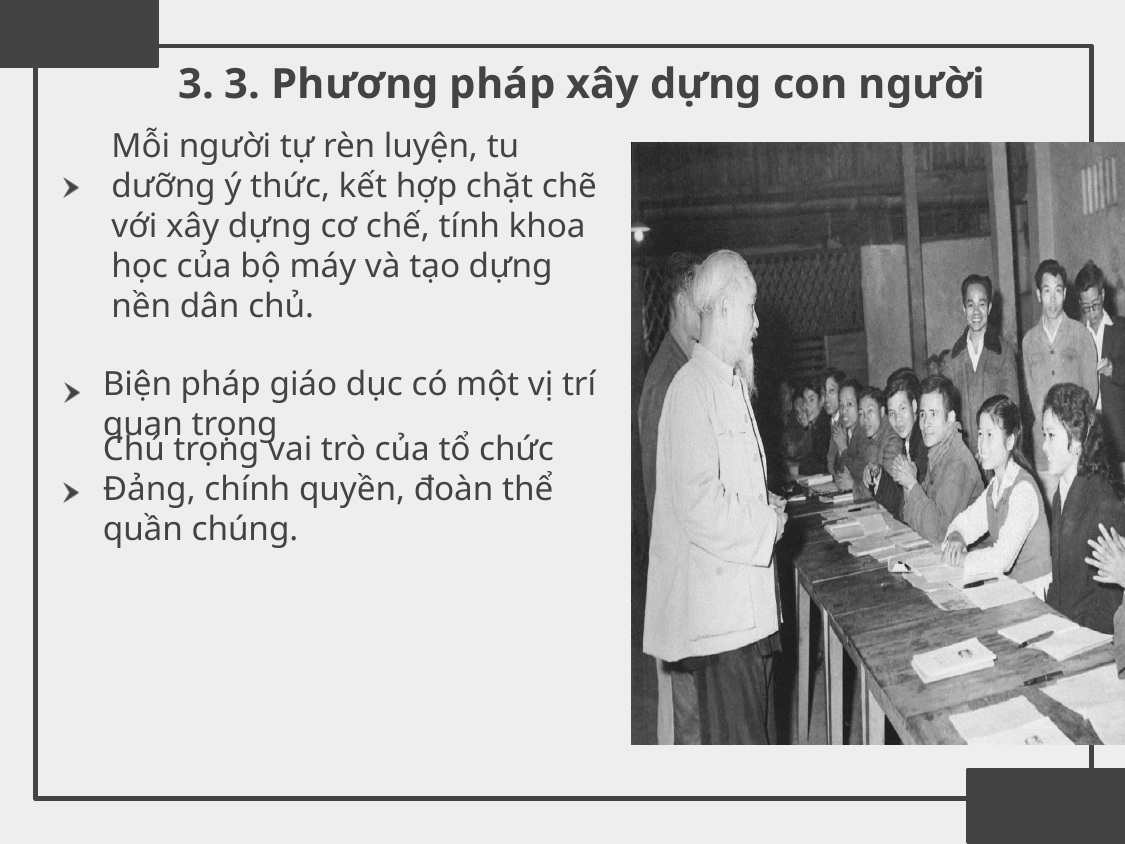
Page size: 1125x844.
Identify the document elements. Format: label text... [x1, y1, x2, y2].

text_box [966, 768, 1125, 844]
text_box Mỗi người tự rèn luyện, tu dưỡng ý thức, kết hợp chặt chẽ với xây dựng cơ chế, tính khoa học của bộ máy và tạo dựng nền dân chủ. [96, 111, 631, 339]
text_box 3. 3. Phương pháp xây dựng con người [92, 46, 1072, 159]
picture [631, 142, 1125, 745]
text_box [0, 0, 159, 68]
picture [63, 482, 79, 504]
picture [64, 382, 80, 404]
text_box Chú trọng vai trò của tổ chức Đảng, chính quyền, đoàn thể quần chúng. [87, 457, 623, 563]
picture [63, 177, 79, 198]
text_box Biện pháp giáo dục có một vị trí quan trọng [87, 352, 623, 457]
